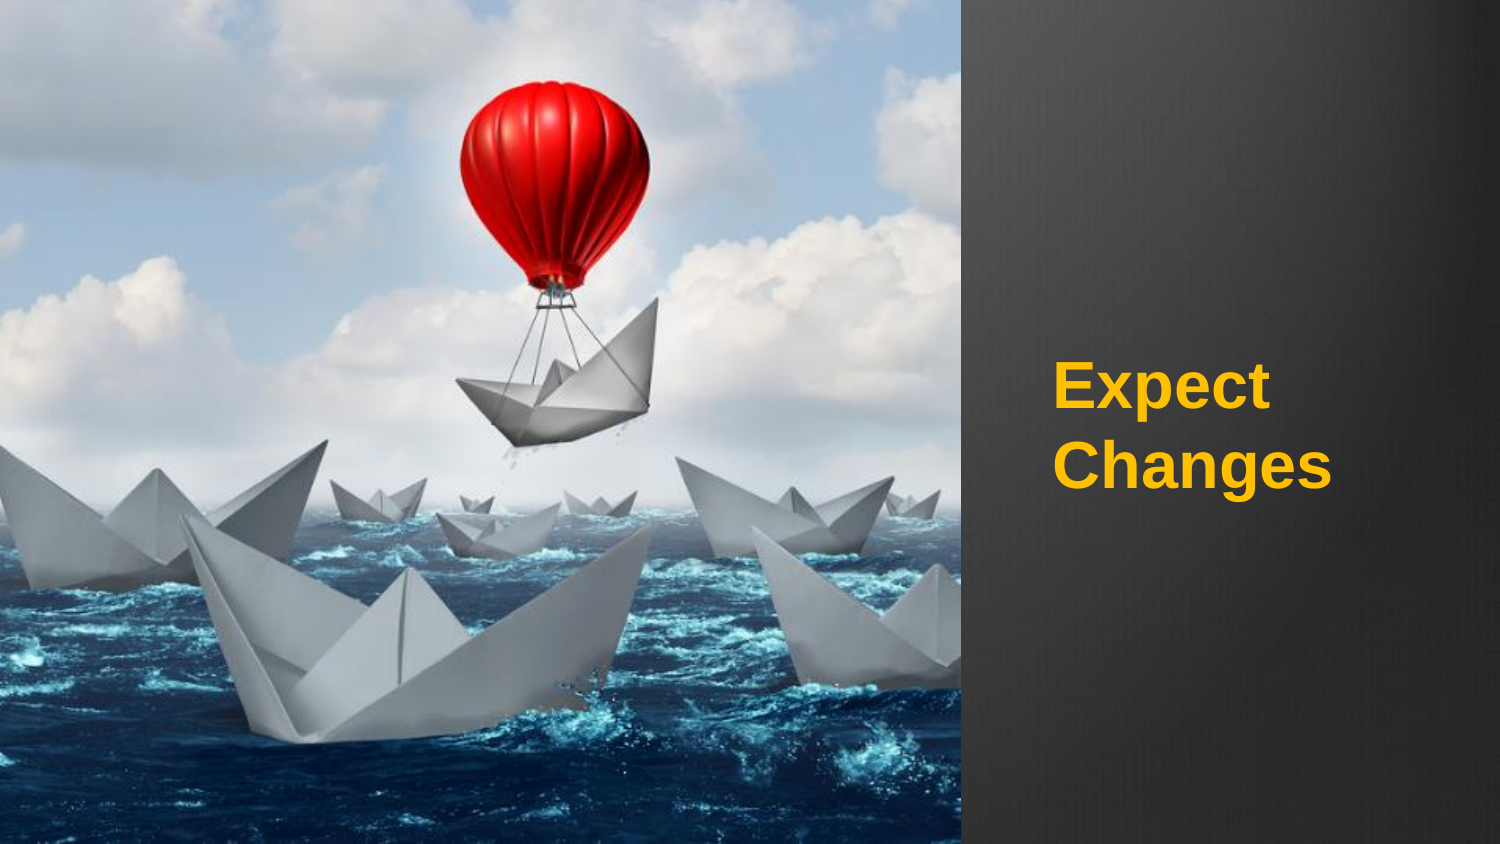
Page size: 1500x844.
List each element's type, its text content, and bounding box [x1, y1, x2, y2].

text_box Expect Changes [1037, 334, 1500, 649]
picture [0, 0, 961, 844]
